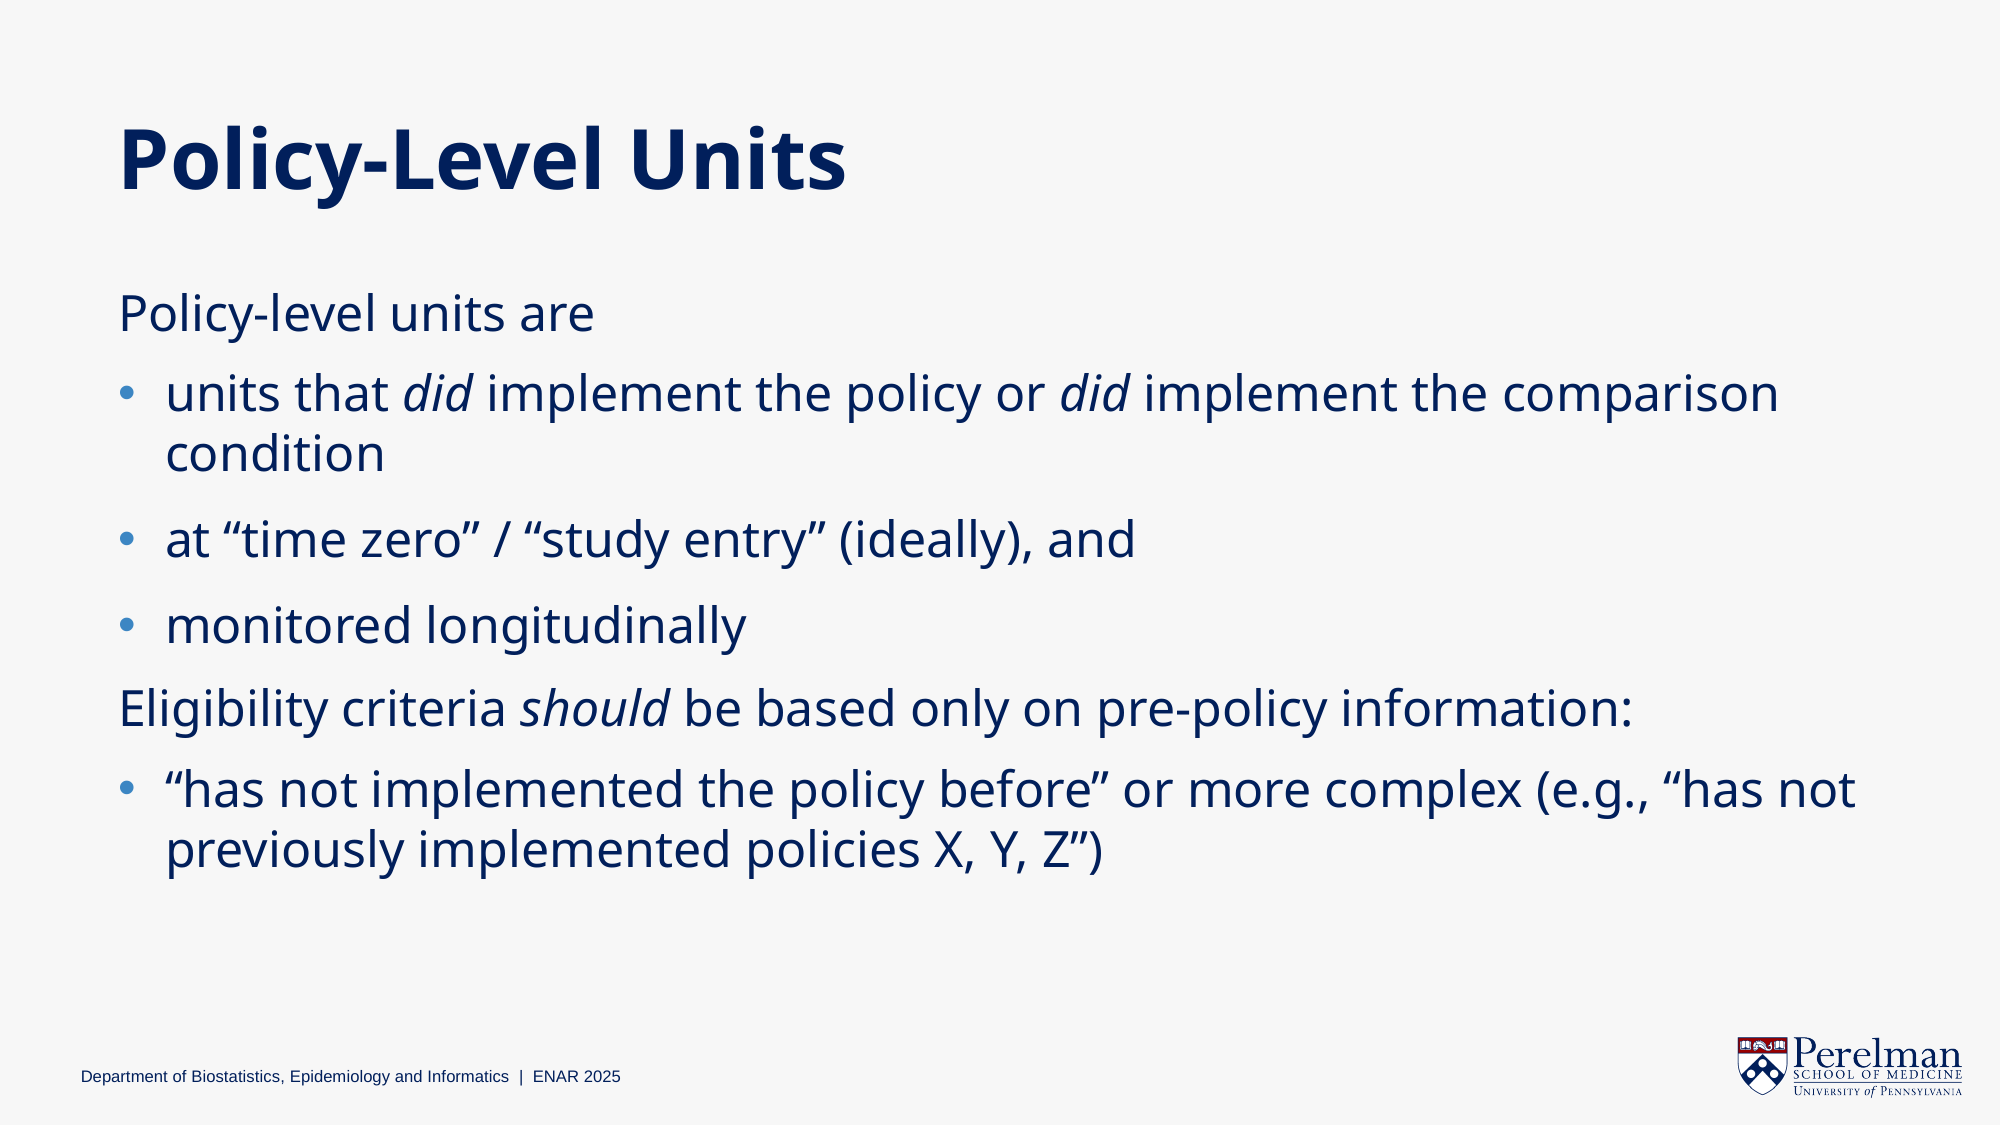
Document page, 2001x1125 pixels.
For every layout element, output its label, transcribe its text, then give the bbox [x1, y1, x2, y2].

list Policy-level units are units that did implement the policy or did implement the comparison condition at “time zero” / “study entry” (ideally), and monitored longitudinally Eligibility criteria should be based only on pre-policy information: “has not implemented the policy before” or more complex (e.g., “has not previously implemented policies X, Y, Z”) [118, 281, 1882, 1007]
title Policy-Level Units [117, 118, 1882, 267]
picture [1454, 1007, 2001, 1125]
